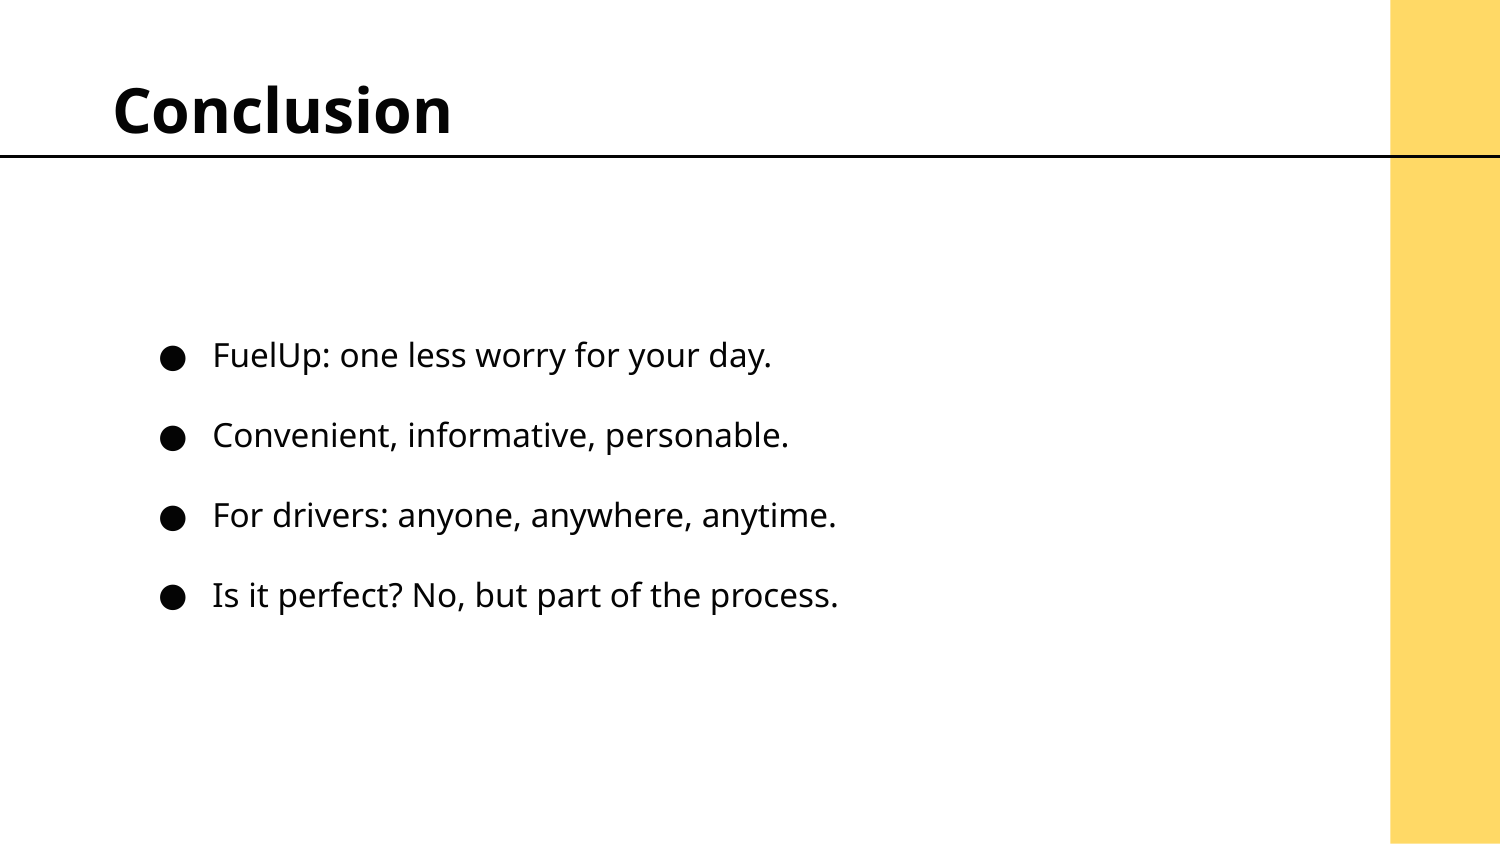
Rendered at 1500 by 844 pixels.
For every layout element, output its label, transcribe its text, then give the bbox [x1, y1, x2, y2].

list FuelUp: one less worry for your day. Convenient, informative, personable. For drivers: anyone, anywhere, anytime. Is it perfect? No, but part of the process. [122, 279, 1174, 738]
title Conclusion [97, 55, 610, 167]
